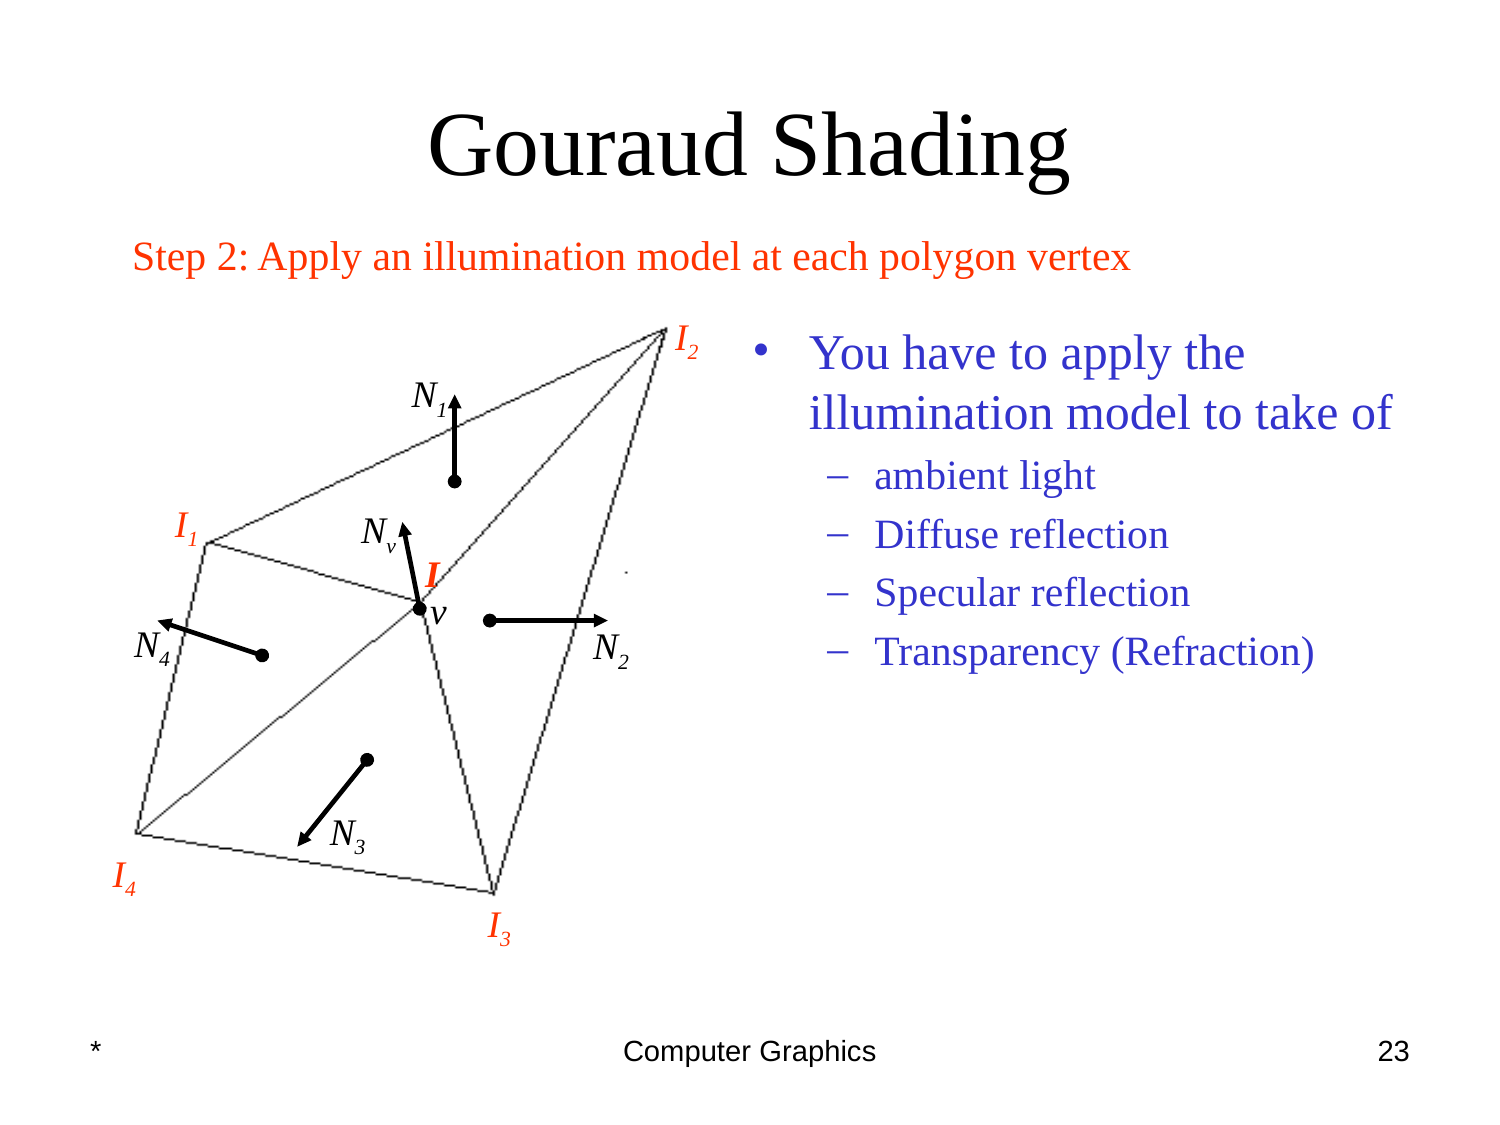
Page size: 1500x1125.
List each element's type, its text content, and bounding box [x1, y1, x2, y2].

text_box Step 2: Apply an illumination model at each polygon vertex [112, 212, 1152, 288]
text_box ‹#› [1074, 1024, 1425, 1103]
text_box * [75, 1024, 425, 1103]
text_box Computer Graphics [512, 1024, 988, 1103]
title Gouraud Shading [75, 45, 1425, 233]
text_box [87, 312, 701, 946]
list You have to apply the illumination model to take of ambient light Diffuse reflection Specular reflection Transparency (Refraction) [737, 312, 1413, 1055]
